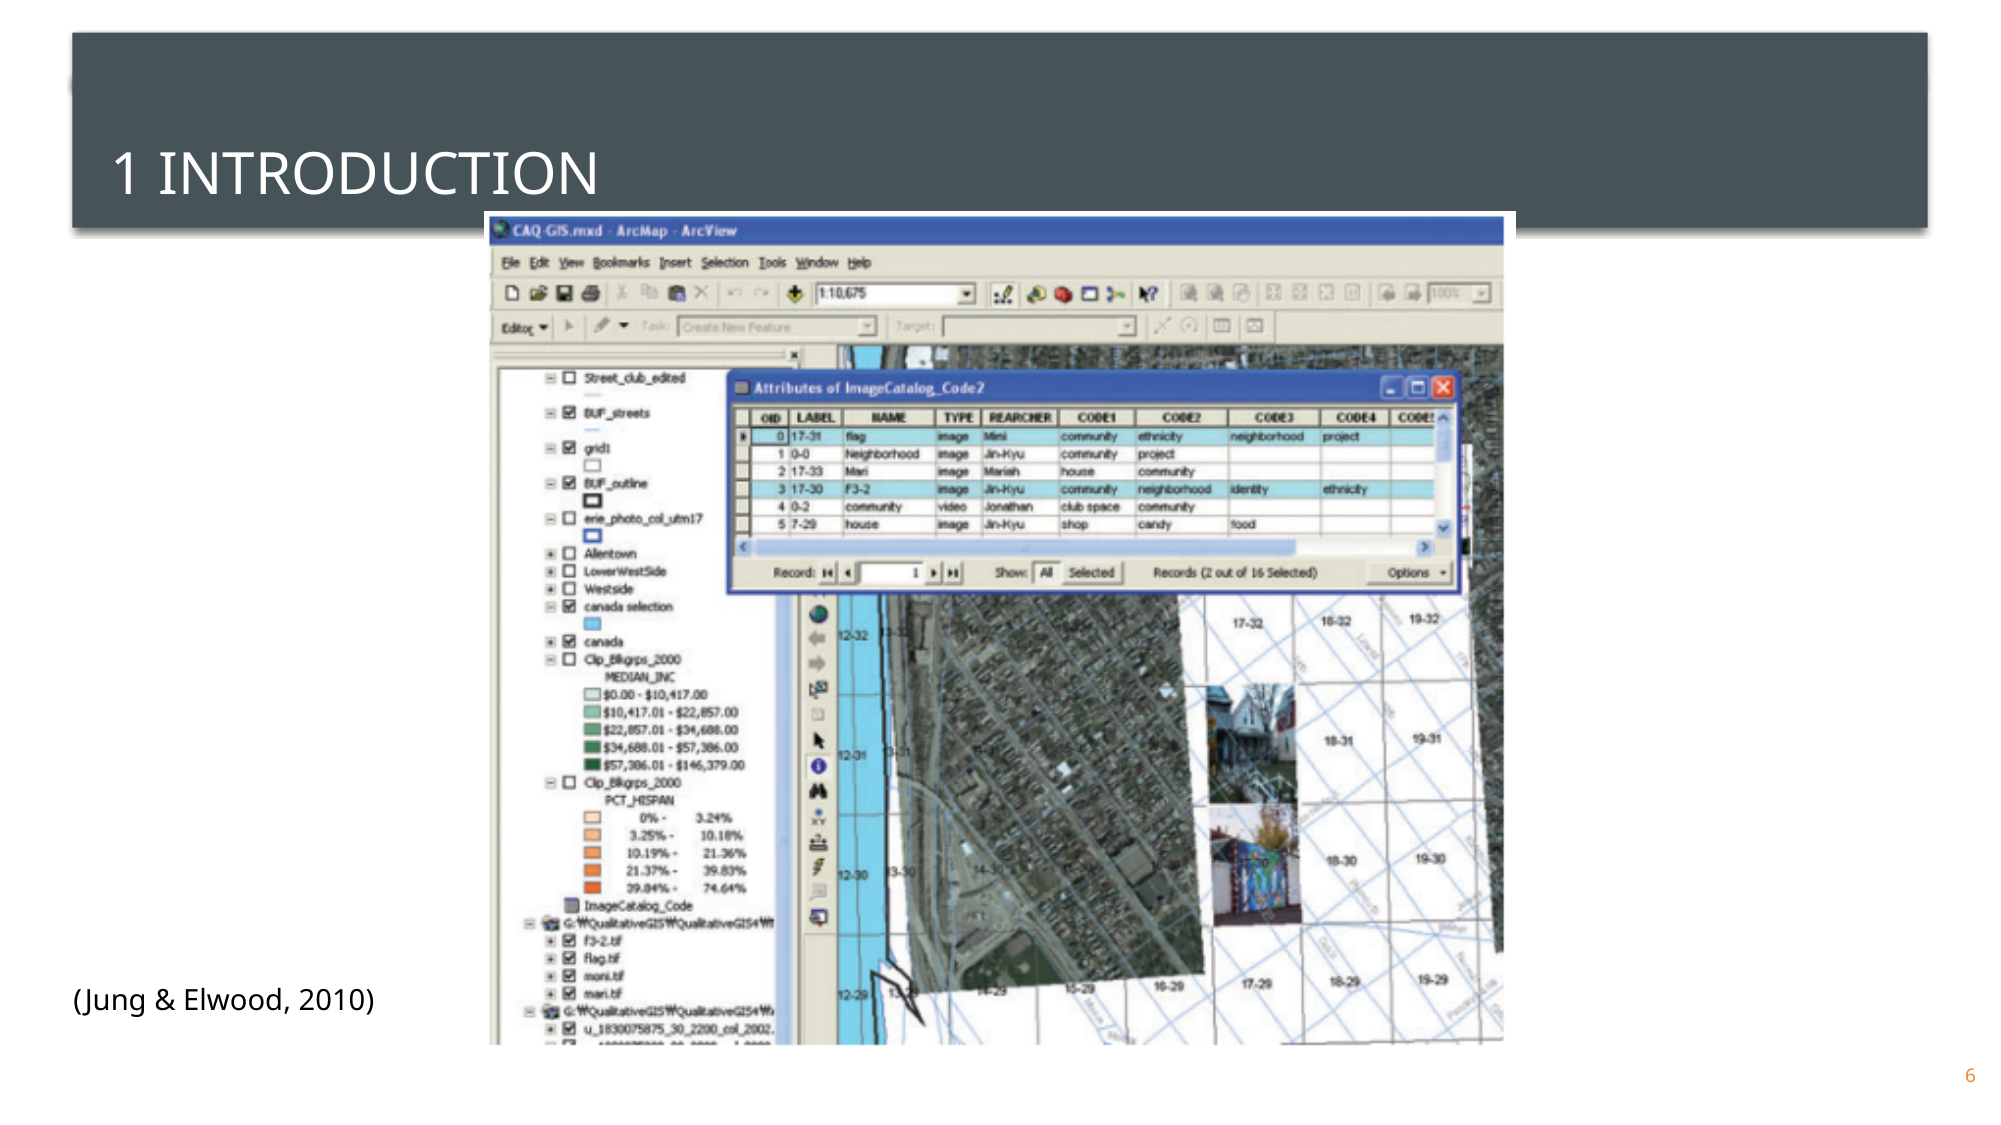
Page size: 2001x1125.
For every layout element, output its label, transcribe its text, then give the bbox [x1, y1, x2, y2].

slide_number 6 [1818, 1047, 1991, 1107]
picture [483, 210, 1517, 1067]
title 1 Introduction [95, 47, 1905, 214]
text_box (Jung & Elwood, 2010) [58, 973, 406, 1024]
